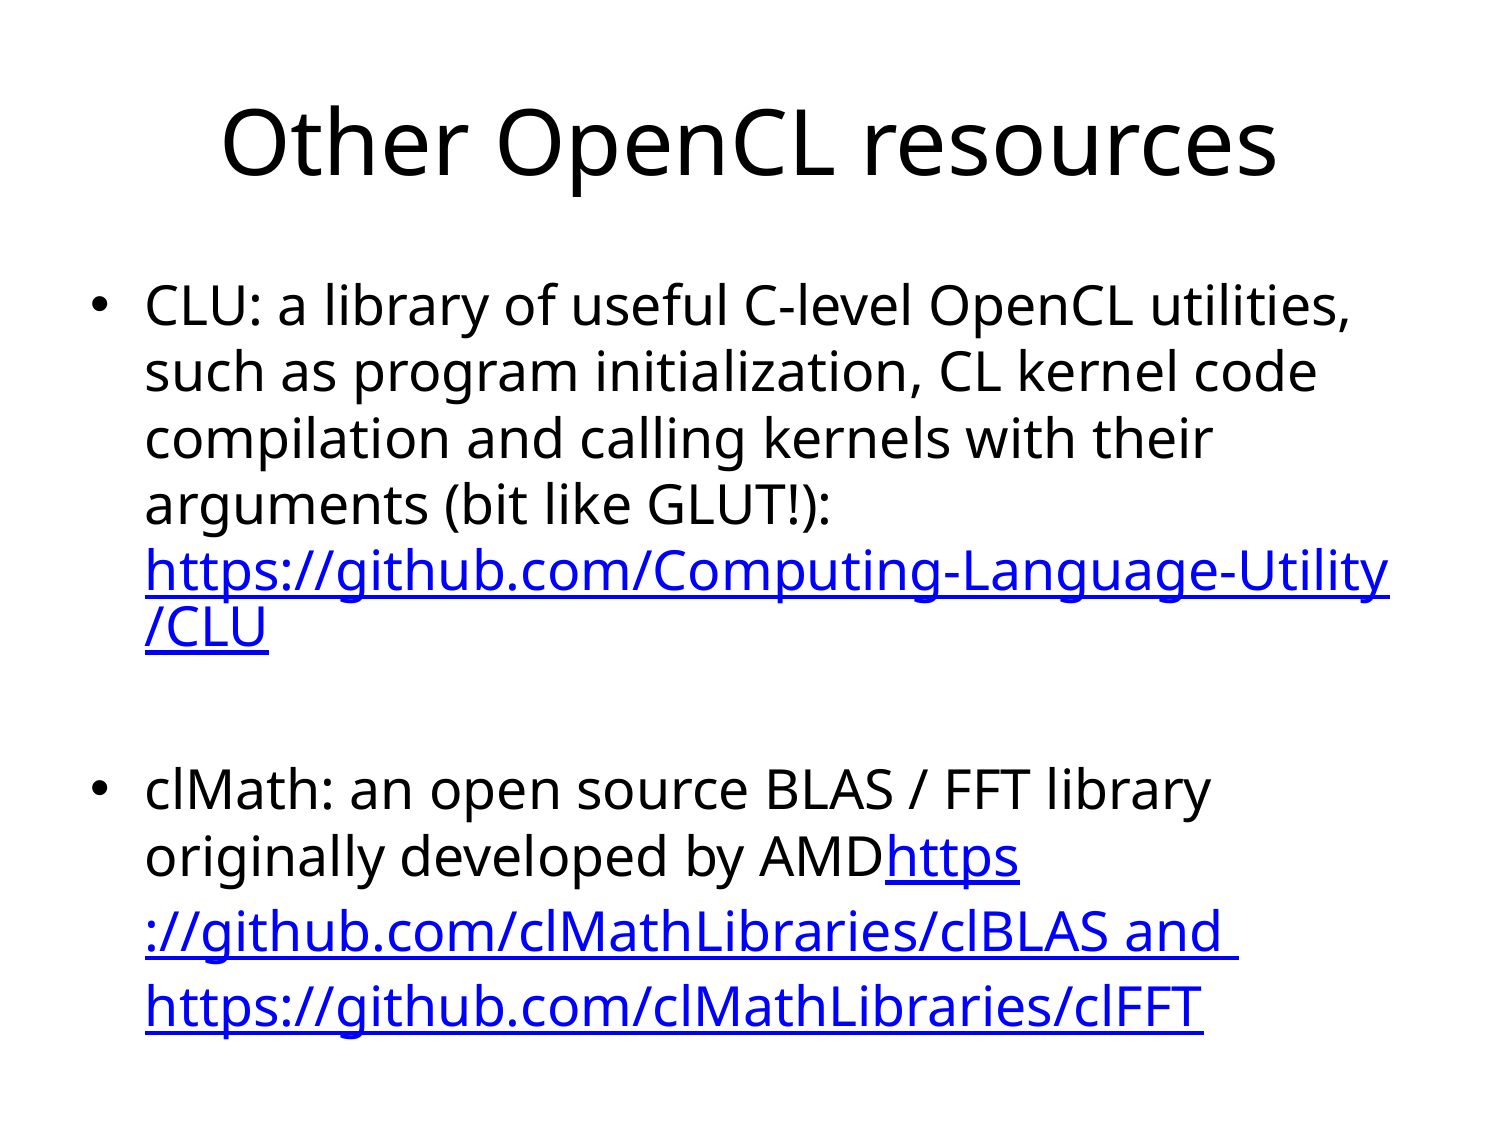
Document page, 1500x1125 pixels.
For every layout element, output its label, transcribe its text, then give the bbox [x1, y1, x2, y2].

title Other OpenCL resources [75, 45, 1425, 233]
list CLU: a library of useful C-level OpenCL utilities, such as program initialization, CL kernel code compilation and calling kernels with their arguments (bit like GLUT!):https://github.com/Computing-Language-Utility/CLU clMath: an open source BLAS / FFT library originally developed by AMDhttps://github.com/clMathLibraries/clBLAS and https://github.com/clMathLibraries/clFFT [75, 262, 1425, 1005]
